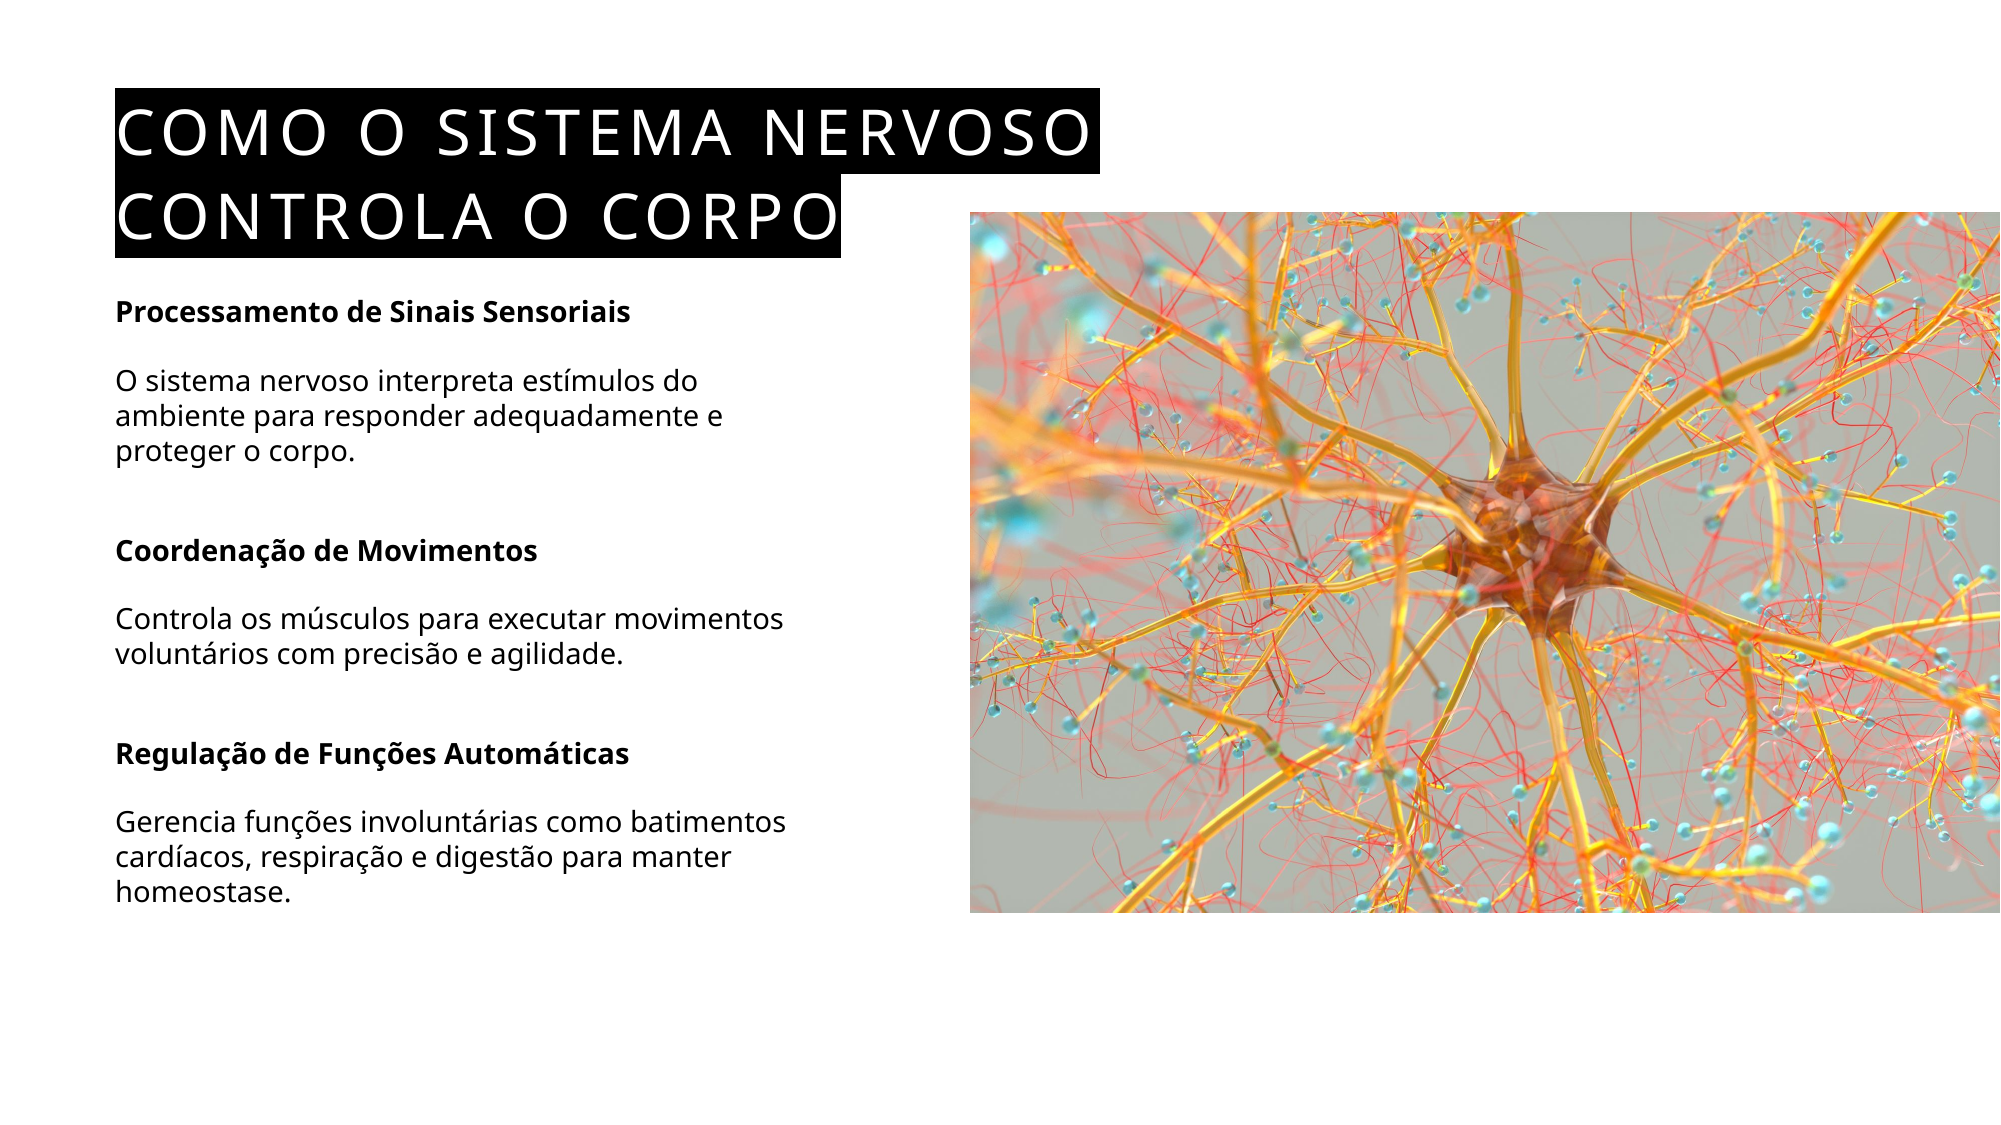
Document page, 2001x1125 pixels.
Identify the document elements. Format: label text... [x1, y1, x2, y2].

text_box Processamento de Sinais Sensoriais O sistema nervoso interpreta estímulos do ambiente para responder adequadamente e proteger o corpo. Coordenação de Movimentos Controla os músculos para executar movimentos voluntários com precisão e agilidade. Regulação de Funções Automáticas Gerencia funções involuntárias como batimentos cardíacos, respiração e digestão para manter homeostase. [100, 286, 851, 1044]
title Como o sistema nervoso controla o corpo [100, 52, 1122, 260]
picture [970, 212, 2000, 913]
